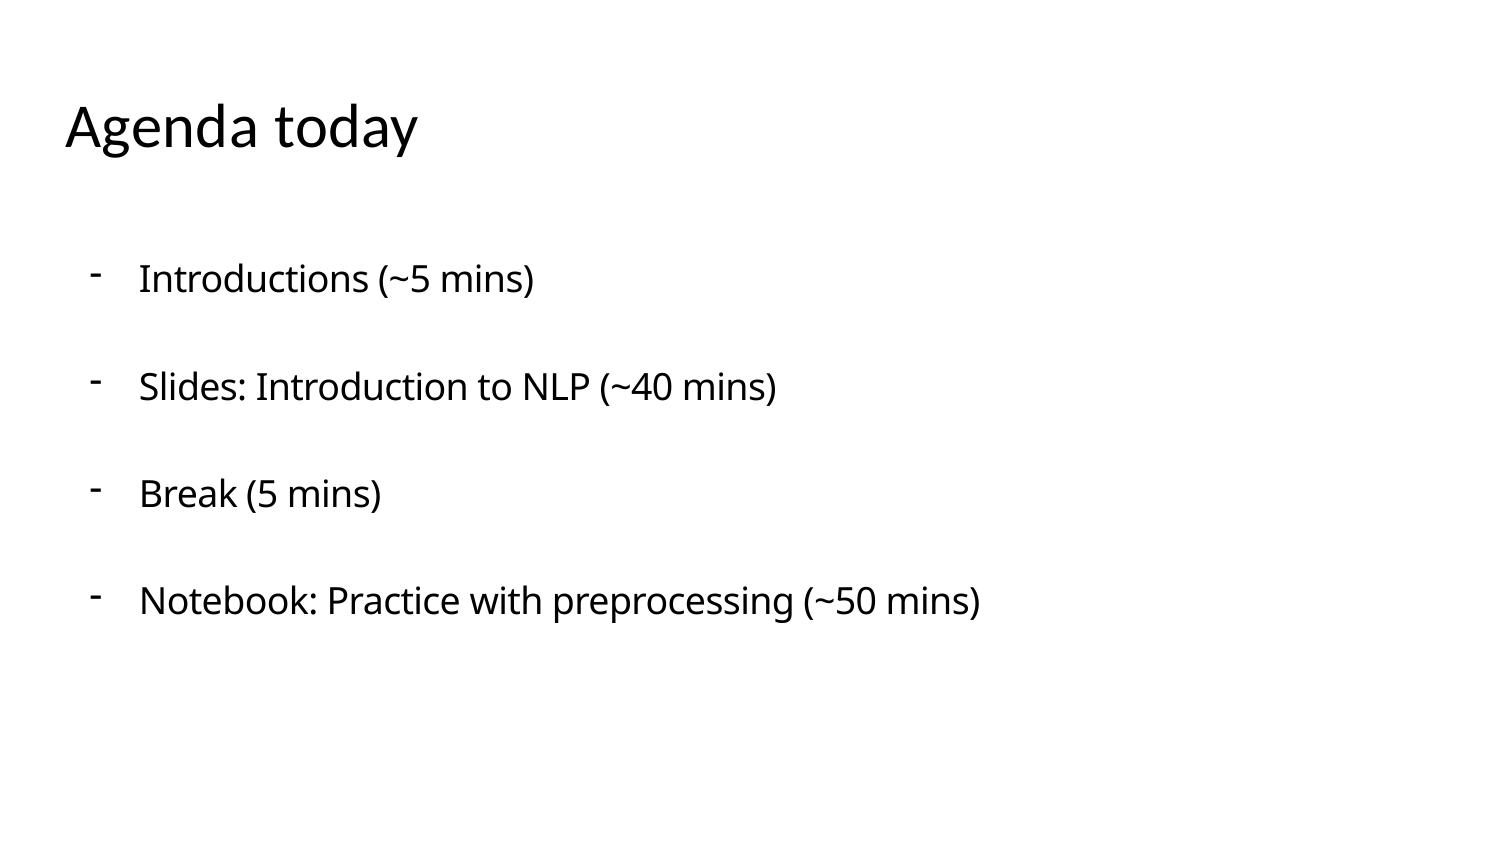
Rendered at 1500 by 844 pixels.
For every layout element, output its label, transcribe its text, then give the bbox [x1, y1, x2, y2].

text_box Introductions (~5 mins) Slides: Introduction to NLP (~40 mins) Break (5 mins) Notebook: Practice with preprocessing (~50 mins) [87, 246, 1087, 623]
title Agenda today [63, 82, 575, 226]
